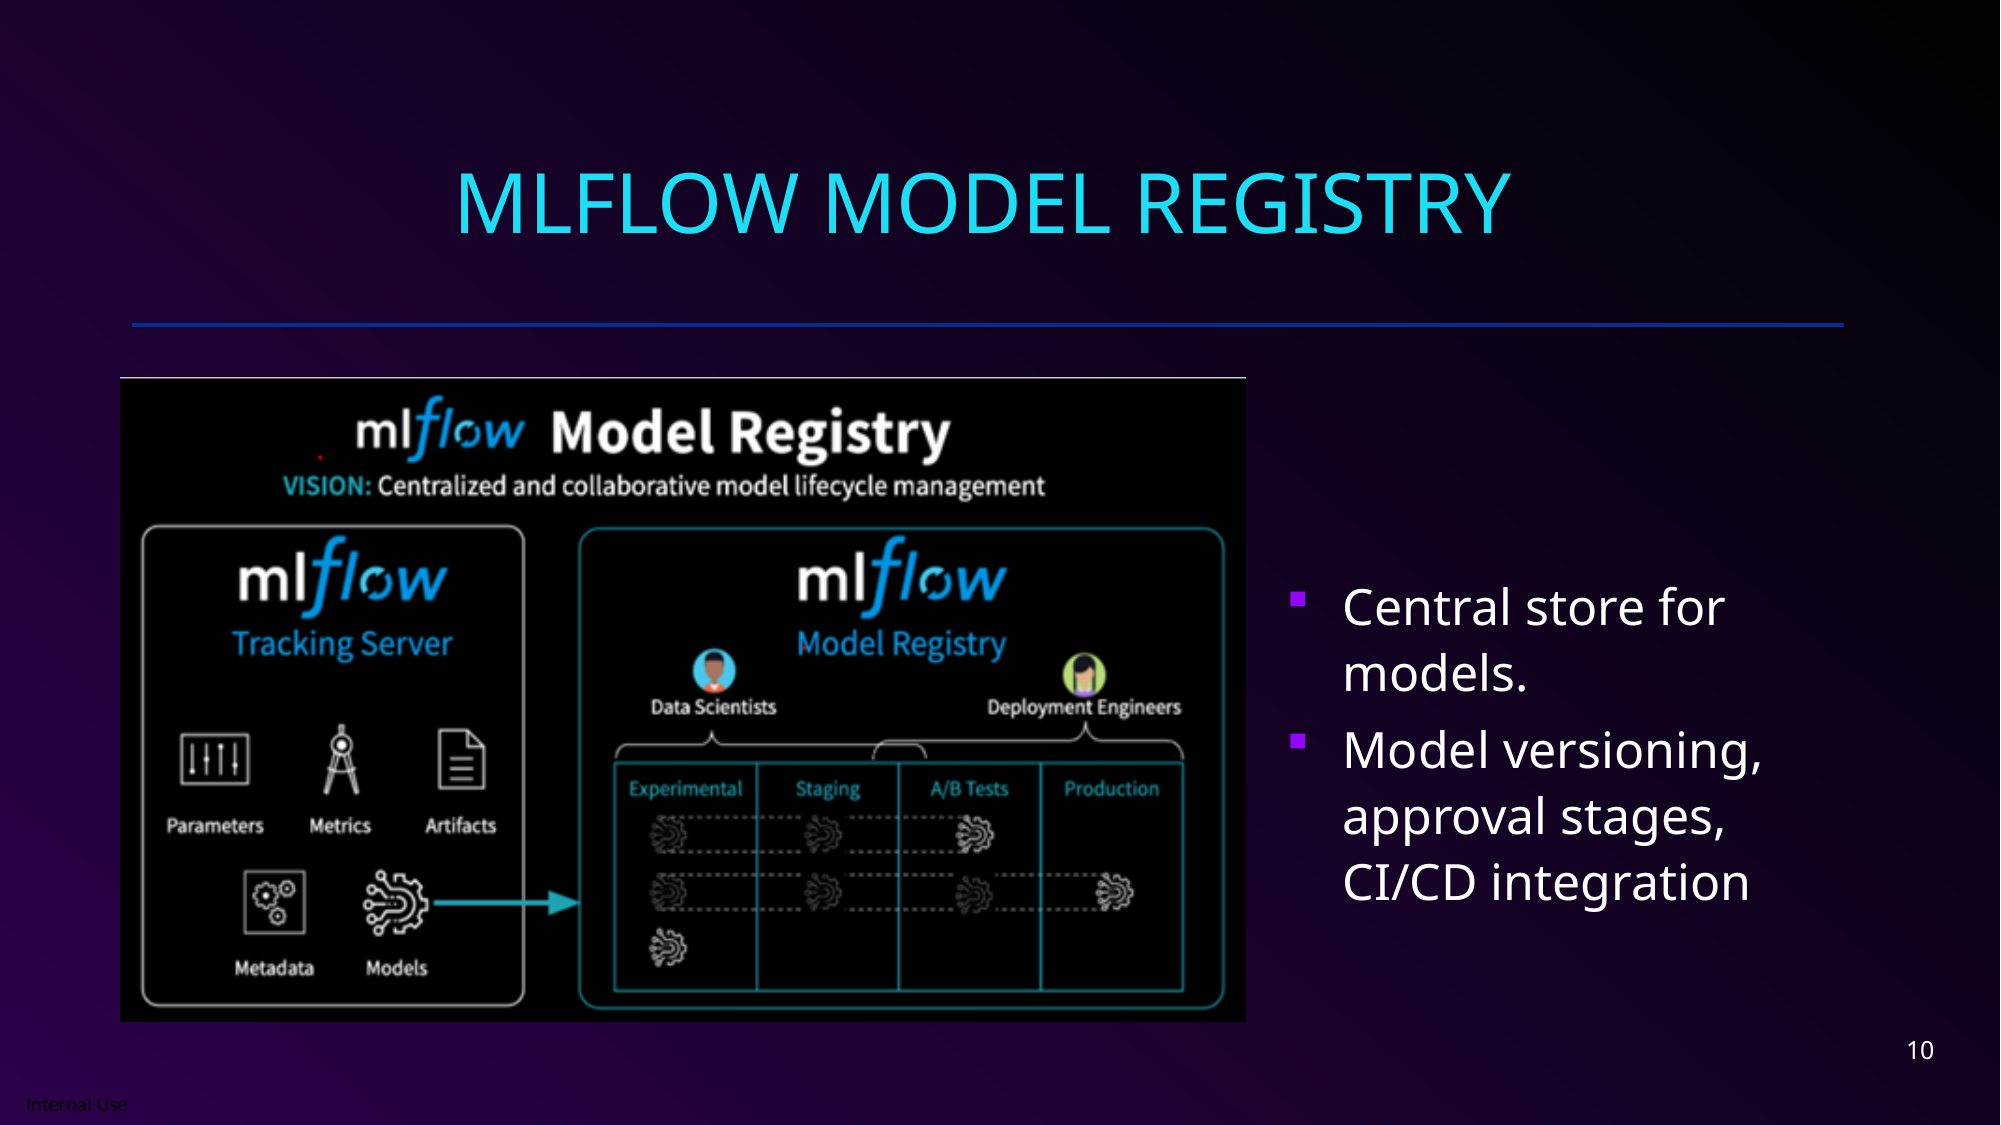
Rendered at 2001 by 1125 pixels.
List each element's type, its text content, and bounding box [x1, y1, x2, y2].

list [120, 377, 1246, 1022]
title MLflow Model Registry [120, 99, 1846, 339]
text_box Central store for models. Model versioning, approval stages, CI/CD integration [1246, 562, 1880, 1009]
slide_number 10 [1499, 1021, 1950, 1082]
